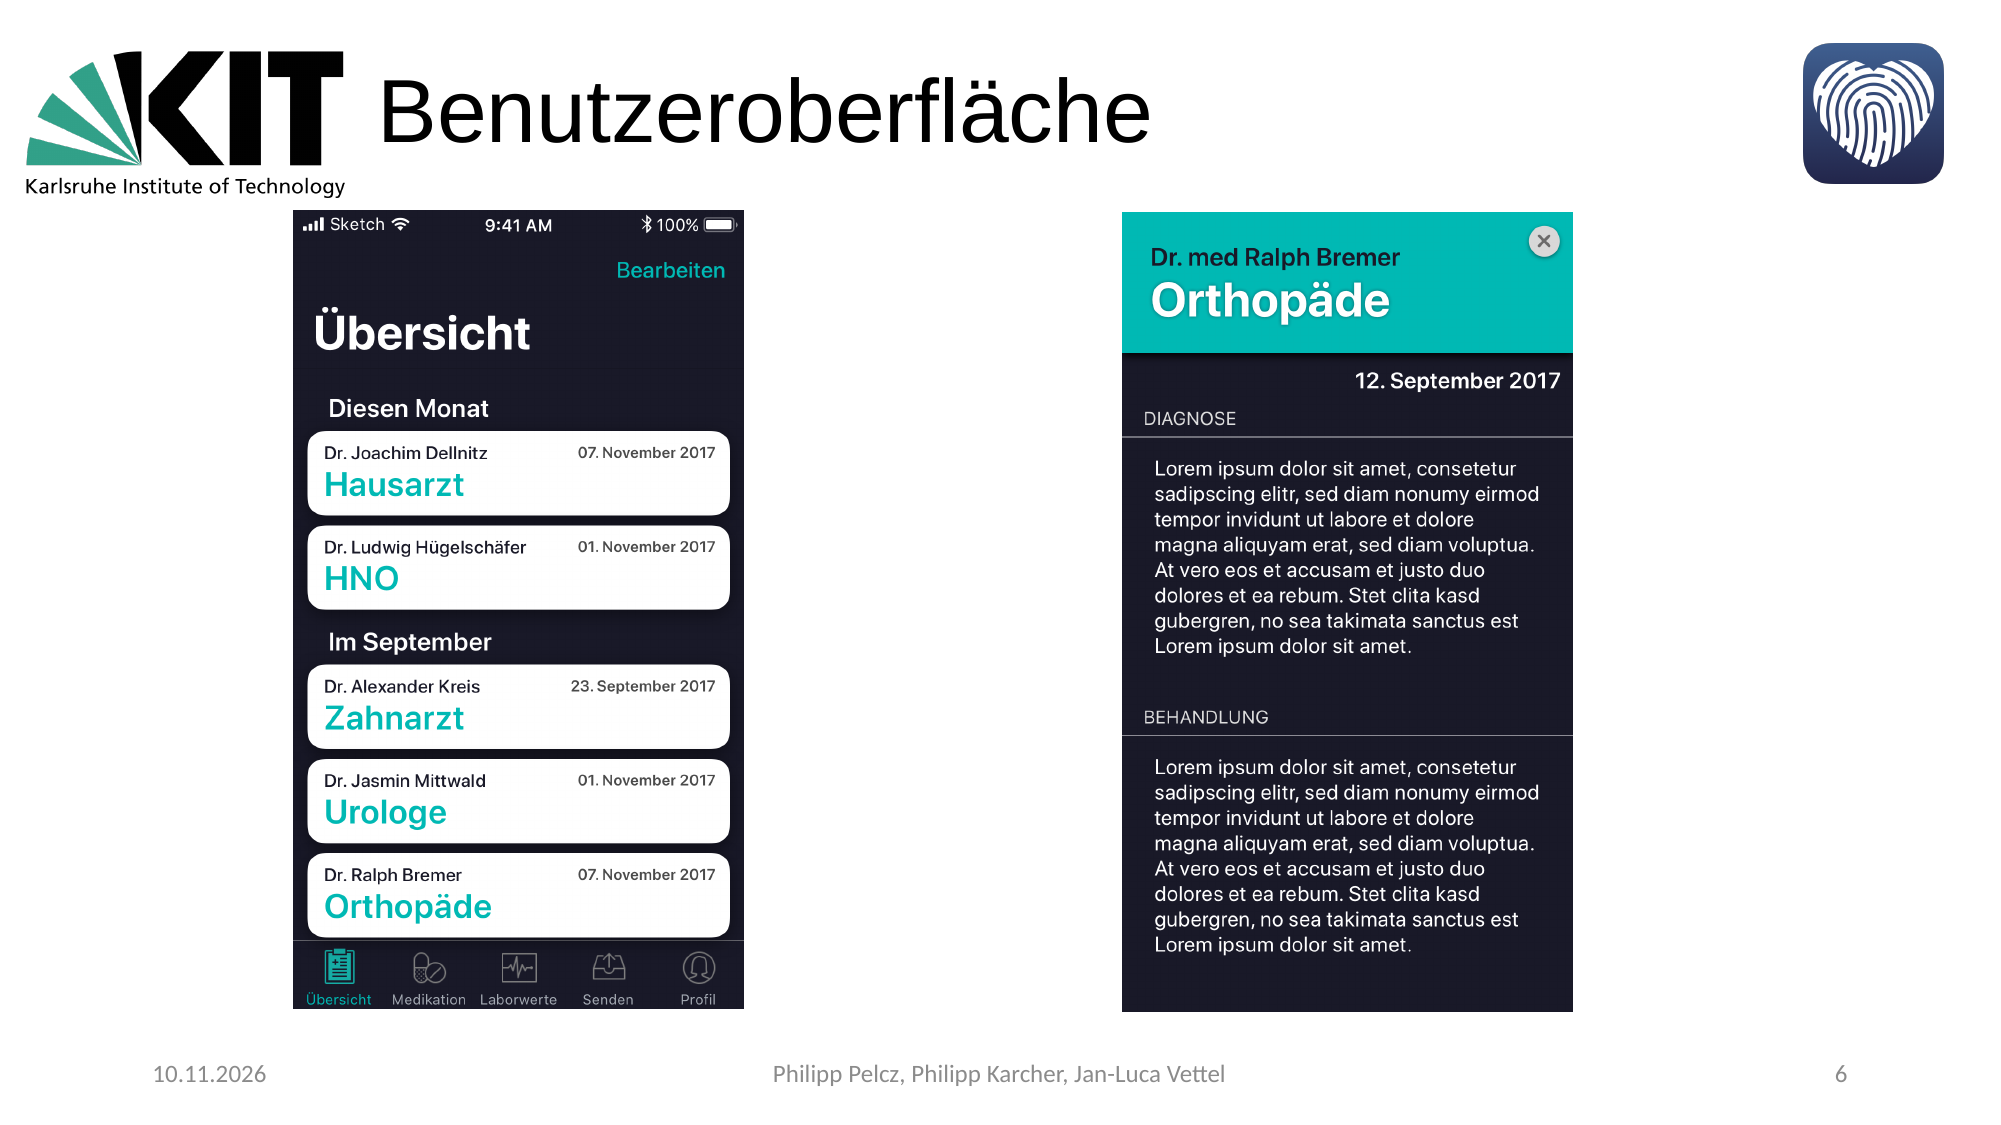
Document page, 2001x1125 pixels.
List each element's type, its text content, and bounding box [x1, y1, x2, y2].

picture [1804, 43, 1944, 184]
footer Philipp Pelcz, Philipp Karcher, Jan-Luca Vettel [662, 1042, 1338, 1103]
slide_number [137, 1042, 588, 1103]
picture [293, 210, 744, 1010]
picture [23, 43, 348, 206]
slide_number 6 [1412, 1042, 1863, 1103]
title Benutzeroberfläche [362, 5, 1804, 223]
picture [1122, 212, 1573, 1012]
